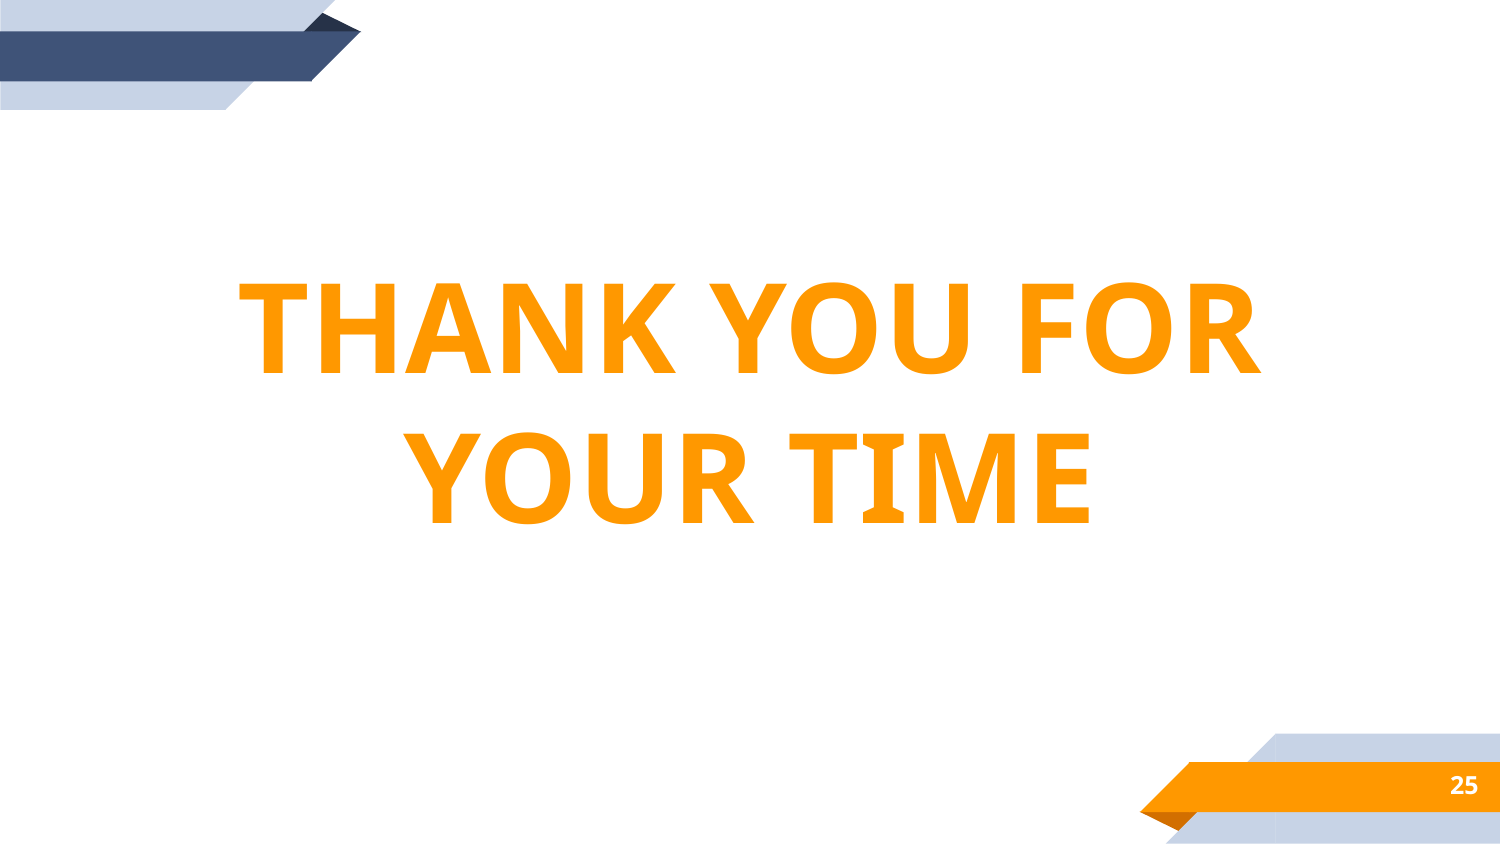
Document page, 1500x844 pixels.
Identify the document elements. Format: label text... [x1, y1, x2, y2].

slide_number ‹#› [1249, 760, 1494, 813]
title THANK YOU FOR YOUR TIME [209, 169, 1291, 628]
